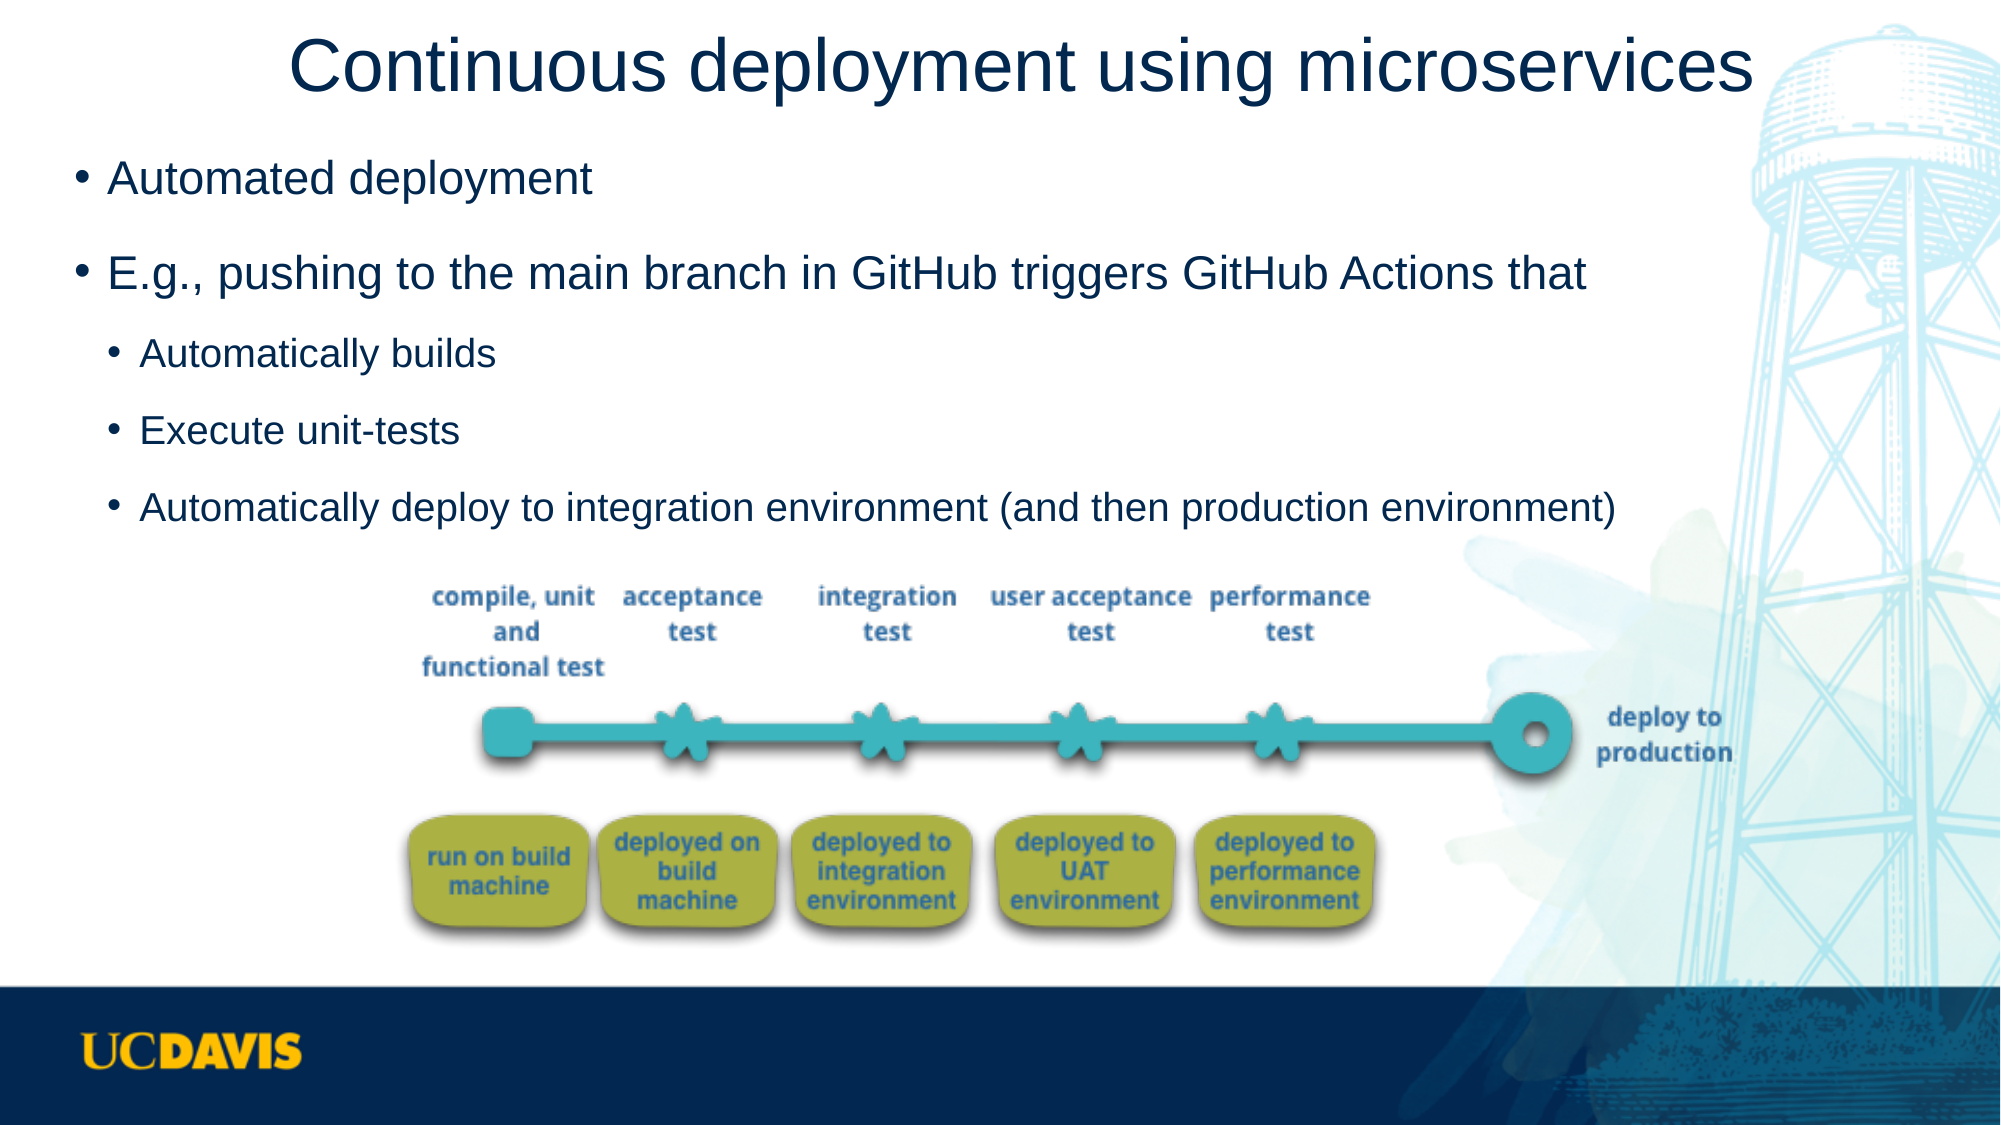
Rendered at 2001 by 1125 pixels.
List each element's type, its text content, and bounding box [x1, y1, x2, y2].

picture [0, 0, 2001, 1125]
list Automated deployment E.g., pushing to the main branch in GitHub triggers GitHub Actions that Automatically builds Execute unit-tests Automatically deploy to integration environment (and then production environment) [59, 128, 1938, 544]
title Continuous deployment using microservices [0, 0, 2000, 115]
